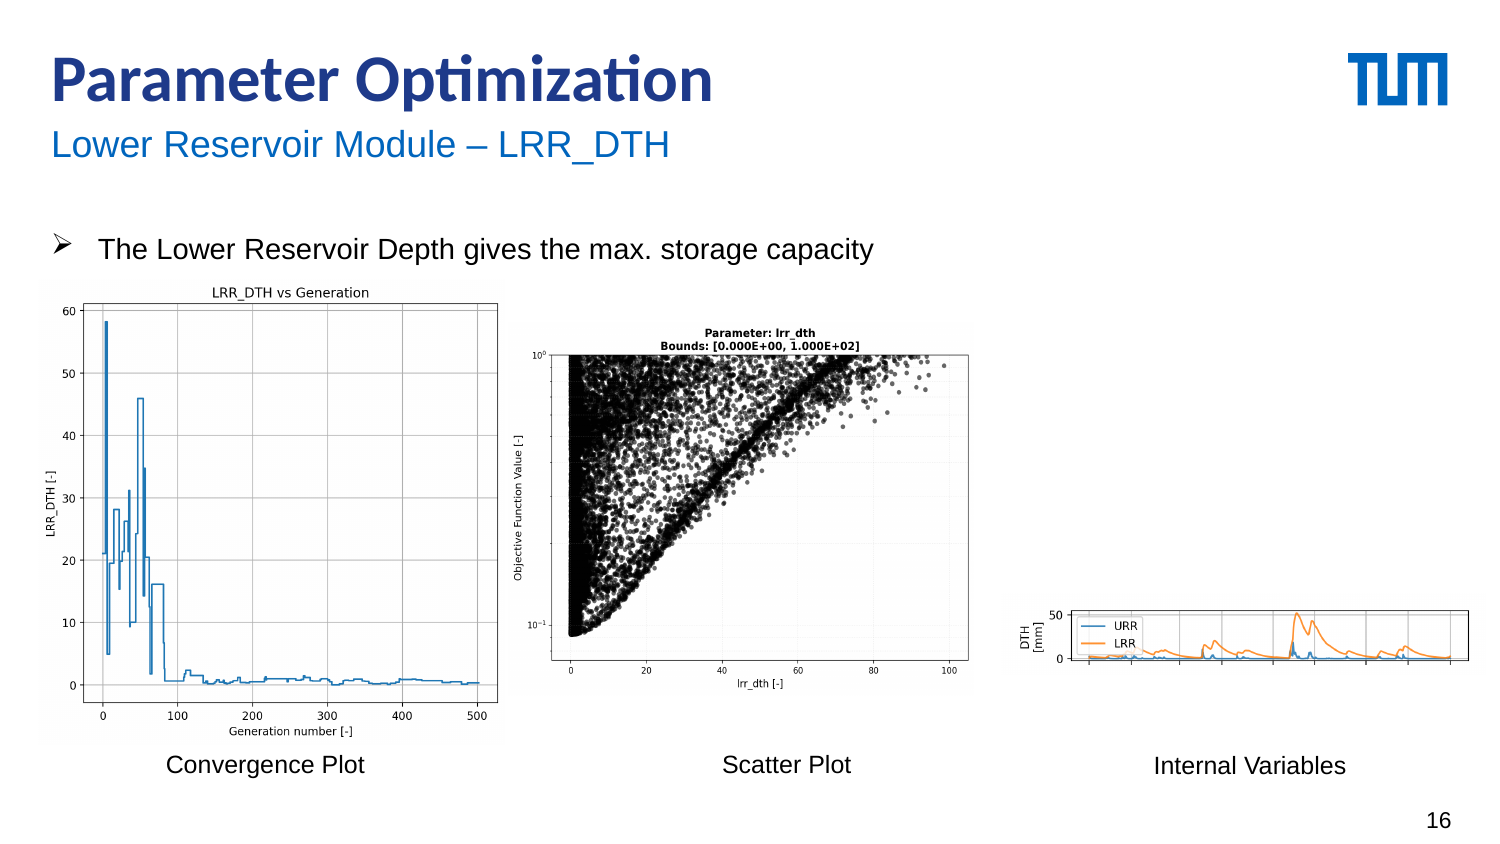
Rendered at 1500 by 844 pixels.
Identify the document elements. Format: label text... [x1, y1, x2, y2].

picture [998, 592, 1492, 676]
text_box Convergence Plot [165, 754, 380, 779]
picture [508, 322, 974, 696]
slide_number 16 [1115, 796, 1452, 842]
text_box Internal Variables [1153, 744, 1367, 779]
picture [38, 279, 505, 745]
text_box Scatter Plot [722, 744, 936, 779]
text_box Lower Reservoir Module – LRR_DTH [50, 112, 1447, 165]
text_box The Lower Reservoir Depth gives the max. storage capacity [51, 225, 1475, 266]
title Parameter Optimization [50, 47, 1448, 111]
